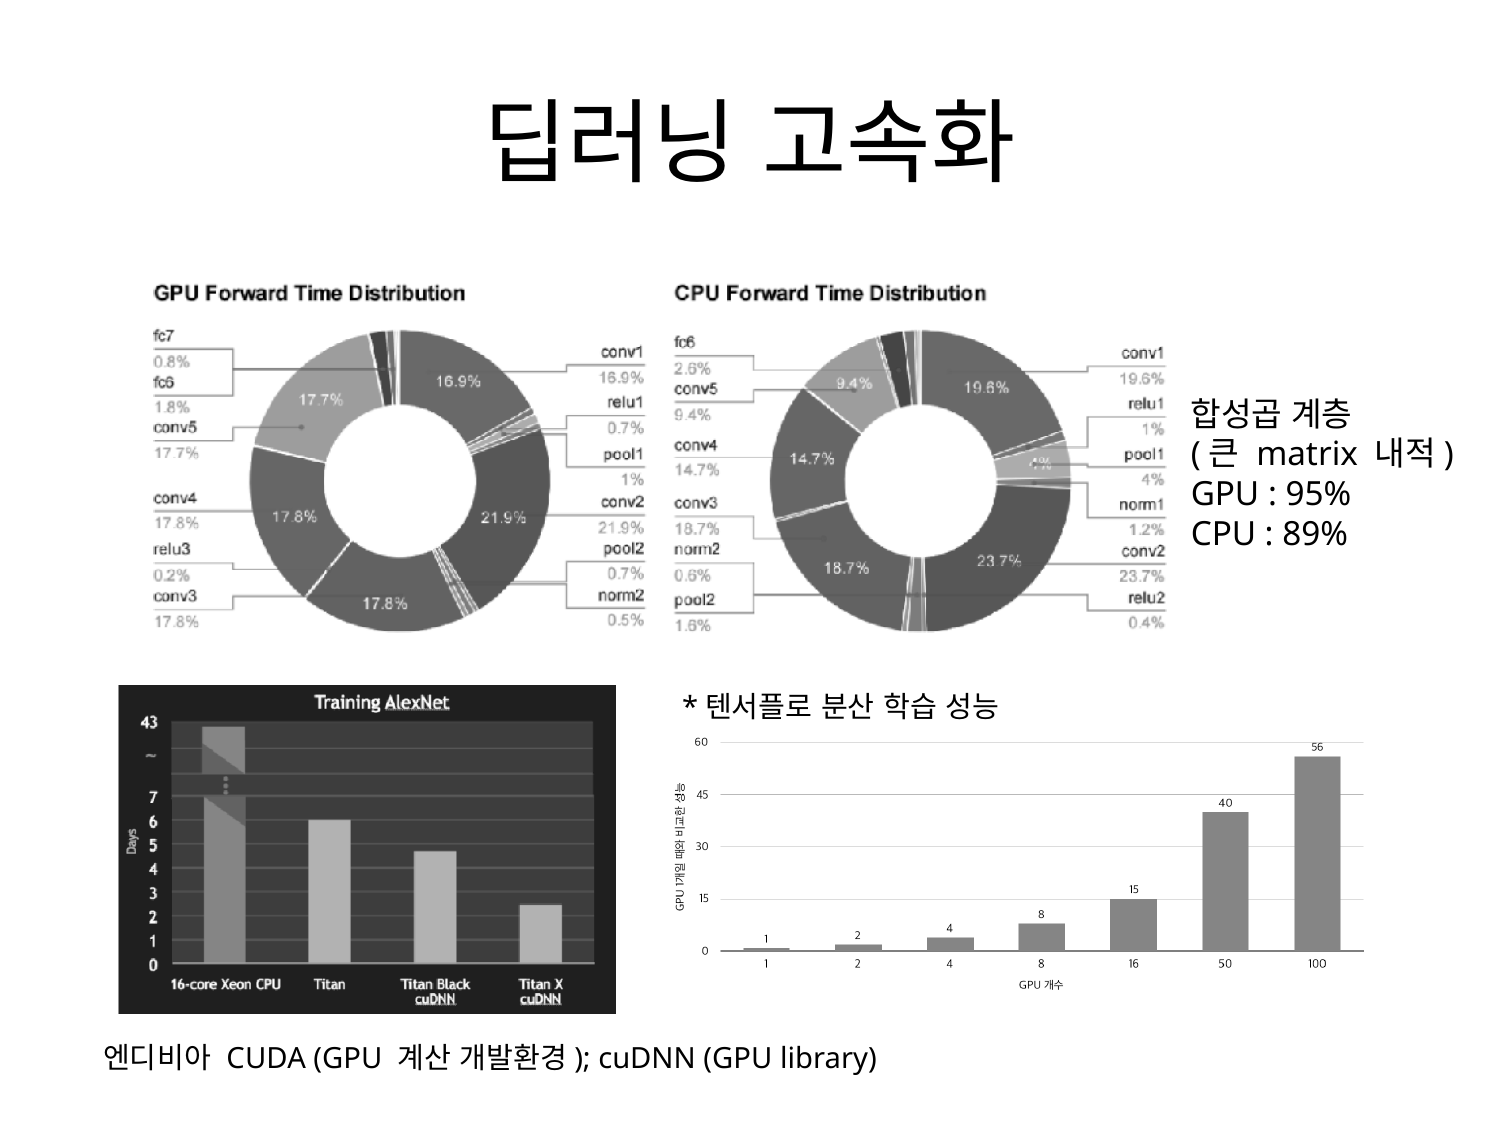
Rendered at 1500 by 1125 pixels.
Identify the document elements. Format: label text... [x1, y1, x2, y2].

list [147, 278, 1178, 645]
picture [666, 727, 1375, 997]
text_box *텐서플로 분산 학습 성능 [667, 680, 1235, 726]
text_box 합성곱 계층 (큰 matrix 내적) GPU : 95% CPU : 89% [1182, 385, 1469, 560]
picture [111, 680, 621, 1020]
text_box 엔디비아 CUDA (GPU 계산 개발환경); cuDNN (GPU library) [88, 1031, 1034, 1082]
title 딥러닝 고속화 [75, 45, 1425, 233]
